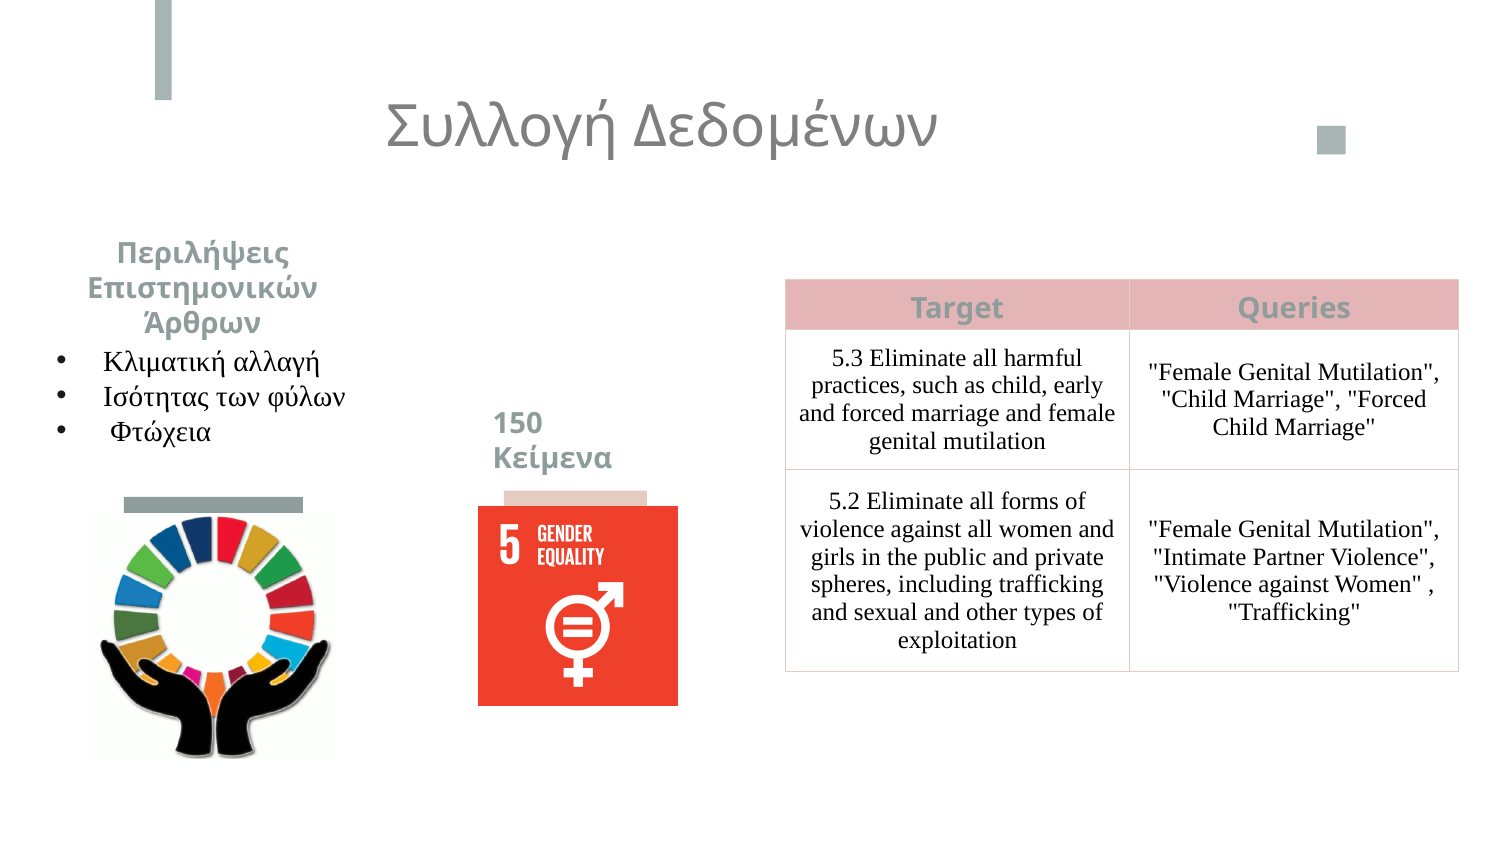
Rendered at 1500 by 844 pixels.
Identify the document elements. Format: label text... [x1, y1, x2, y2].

table_header Target [786, 280, 1129, 329]
table_cell 5.3 Eliminate all harmful practices, such as child, early and forced marriage and female genital mutilation [786, 330, 1129, 469]
table_cell 5.2 Eliminate all forms of violence against all women and girls in the public and private spheres, including trafficking and sexual and other types of exploitation [786, 470, 1129, 671]
subtitle Περιλήψεις Επιστημονικών Άρθρων [20, 219, 385, 311]
table_header Queries [1130, 280, 1458, 329]
subtitle Κλιματική αλλαγή Ισότητας των φύλων Φτώχεια [41, 326, 364, 425]
text_box [503, 490, 647, 505]
text_box [123, 496, 303, 511]
picture [90, 512, 337, 760]
picture [478, 506, 678, 706]
title Συλλογή Δεδομένων [302, 43, 1024, 204]
table_cell "Female Genital Mutilation", "Intimate Partner Violence", "Violence against Women" , "Trafficking" [1130, 470, 1458, 671]
text_box 150 Κείμενα [477, 396, 672, 482]
table_cell "Female Genital Mutilation", "Child Marriage", "Forced Child Marriage" [1130, 330, 1458, 469]
